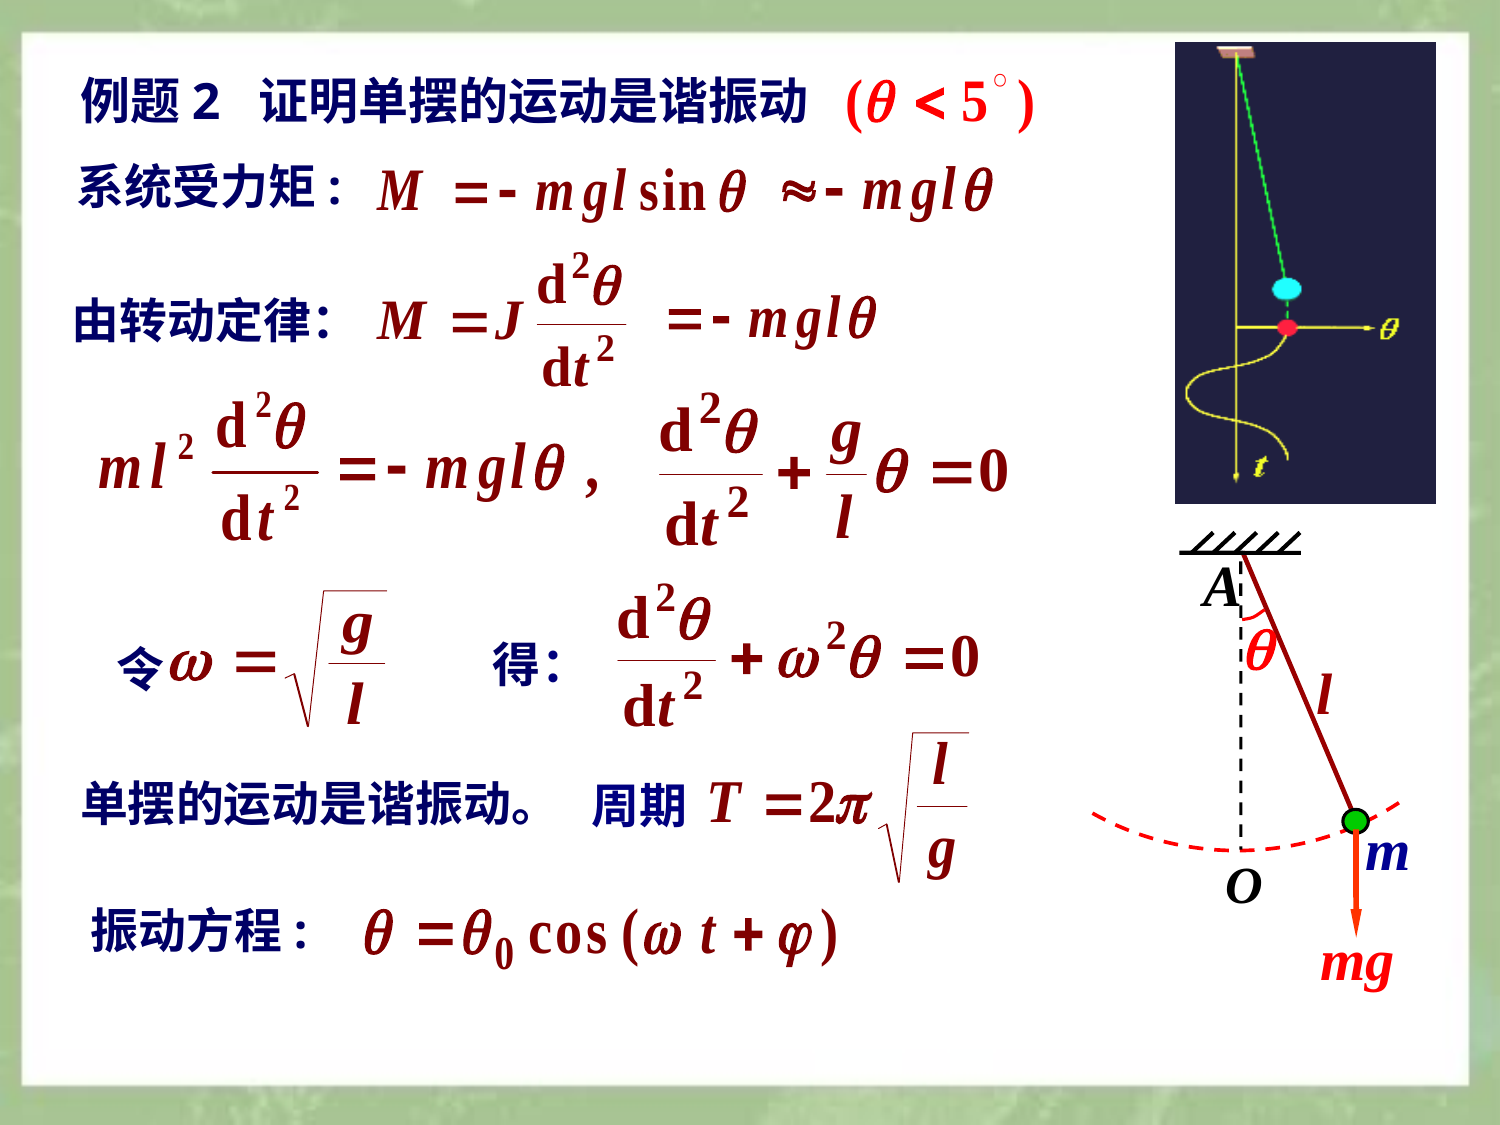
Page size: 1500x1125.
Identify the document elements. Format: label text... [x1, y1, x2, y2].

picture [0, 0, 1500, 1125]
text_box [88, 373, 624, 552]
text_box 单摆的运动是谐振动。 [64, 765, 559, 839]
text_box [655, 381, 1029, 551]
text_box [1092, 532, 1440, 1000]
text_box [773, 162, 1034, 228]
text_box 由转动定律： [56, 283, 366, 356]
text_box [362, 897, 857, 974]
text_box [371, 164, 769, 228]
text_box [474, 573, 999, 731]
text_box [76, 585, 408, 732]
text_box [371, 243, 644, 391]
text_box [64, 54, 1054, 139]
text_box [660, 290, 916, 355]
text_box 系统受力矩: [61, 148, 490, 222]
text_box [564, 727, 987, 887]
text_box 振动方程: [75, 893, 461, 966]
